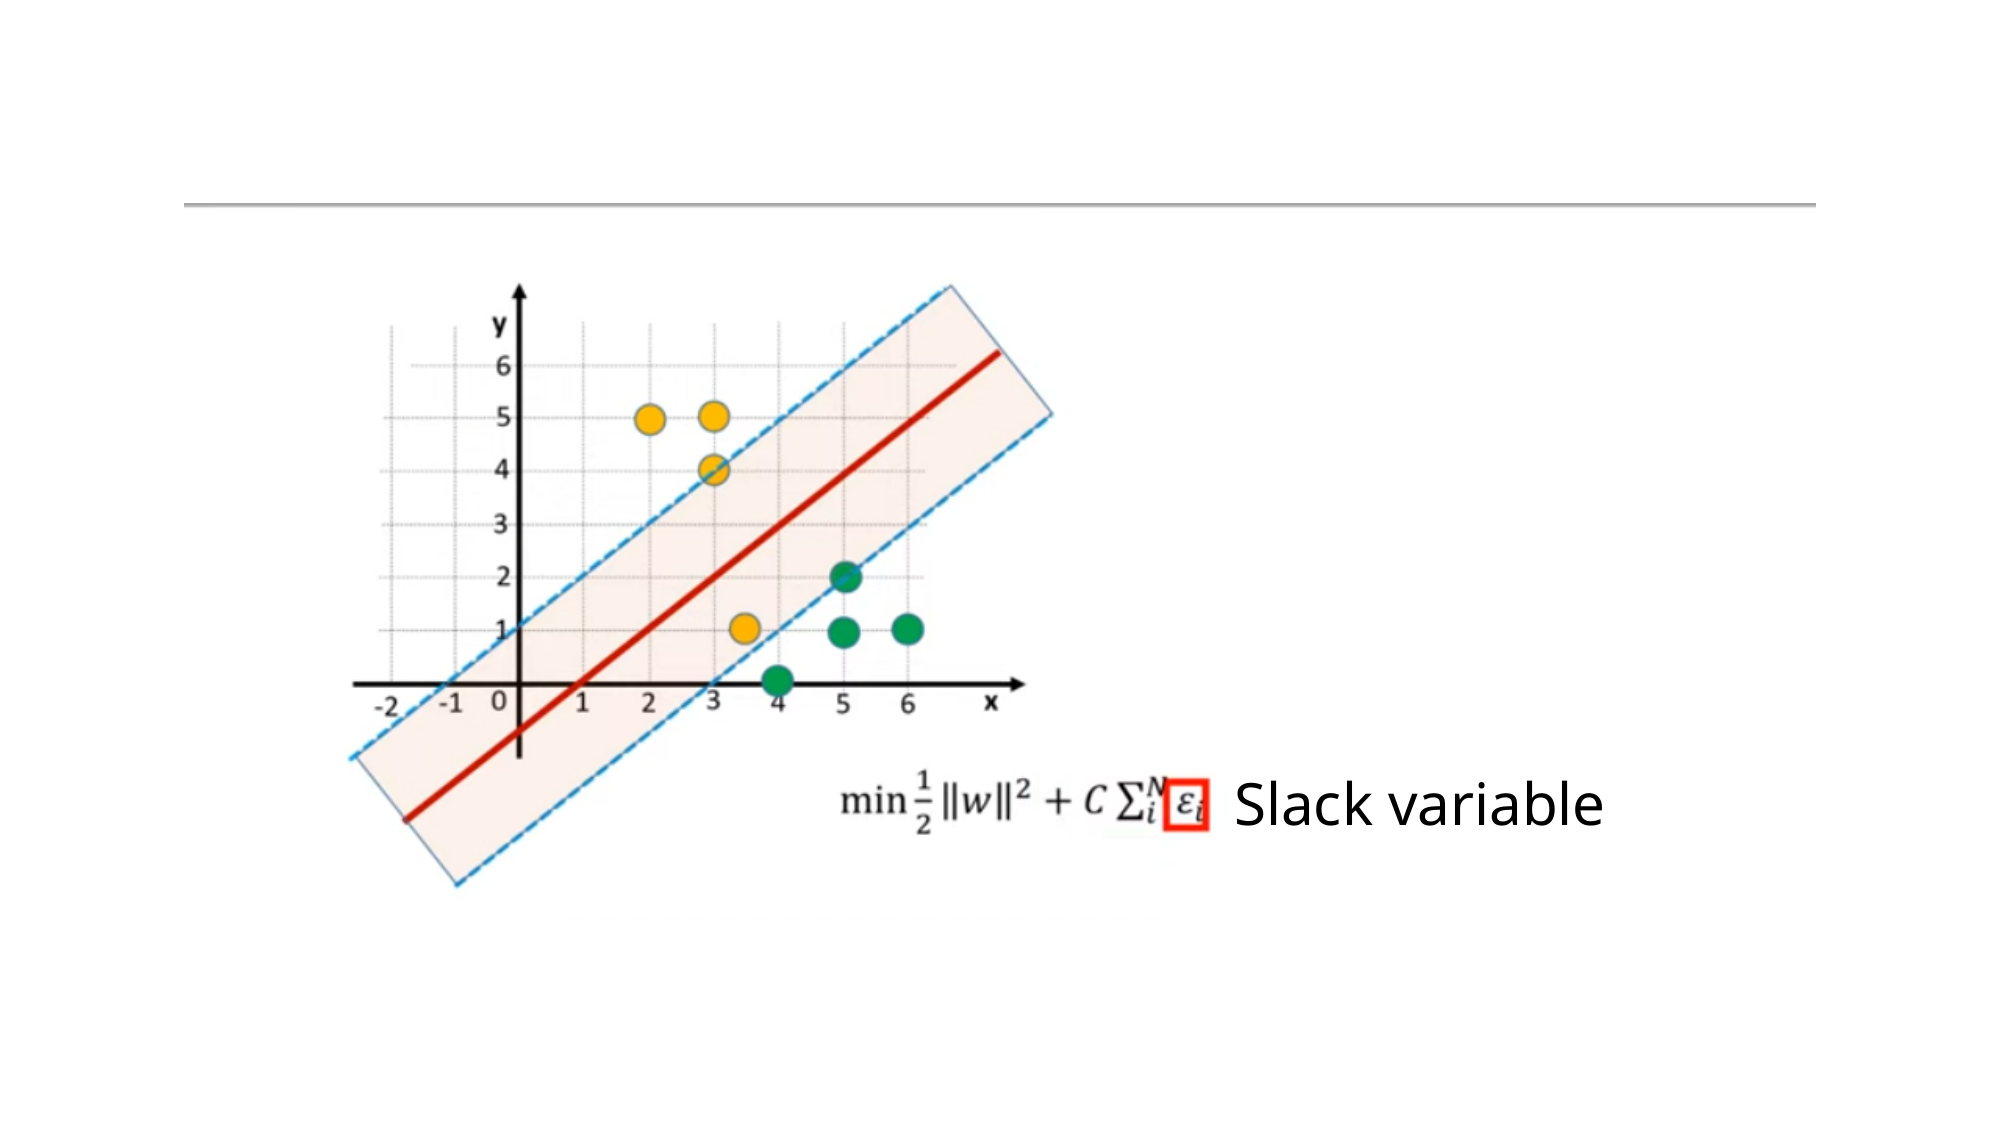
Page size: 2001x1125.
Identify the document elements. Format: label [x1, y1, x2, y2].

picture [184, 203, 1816, 921]
